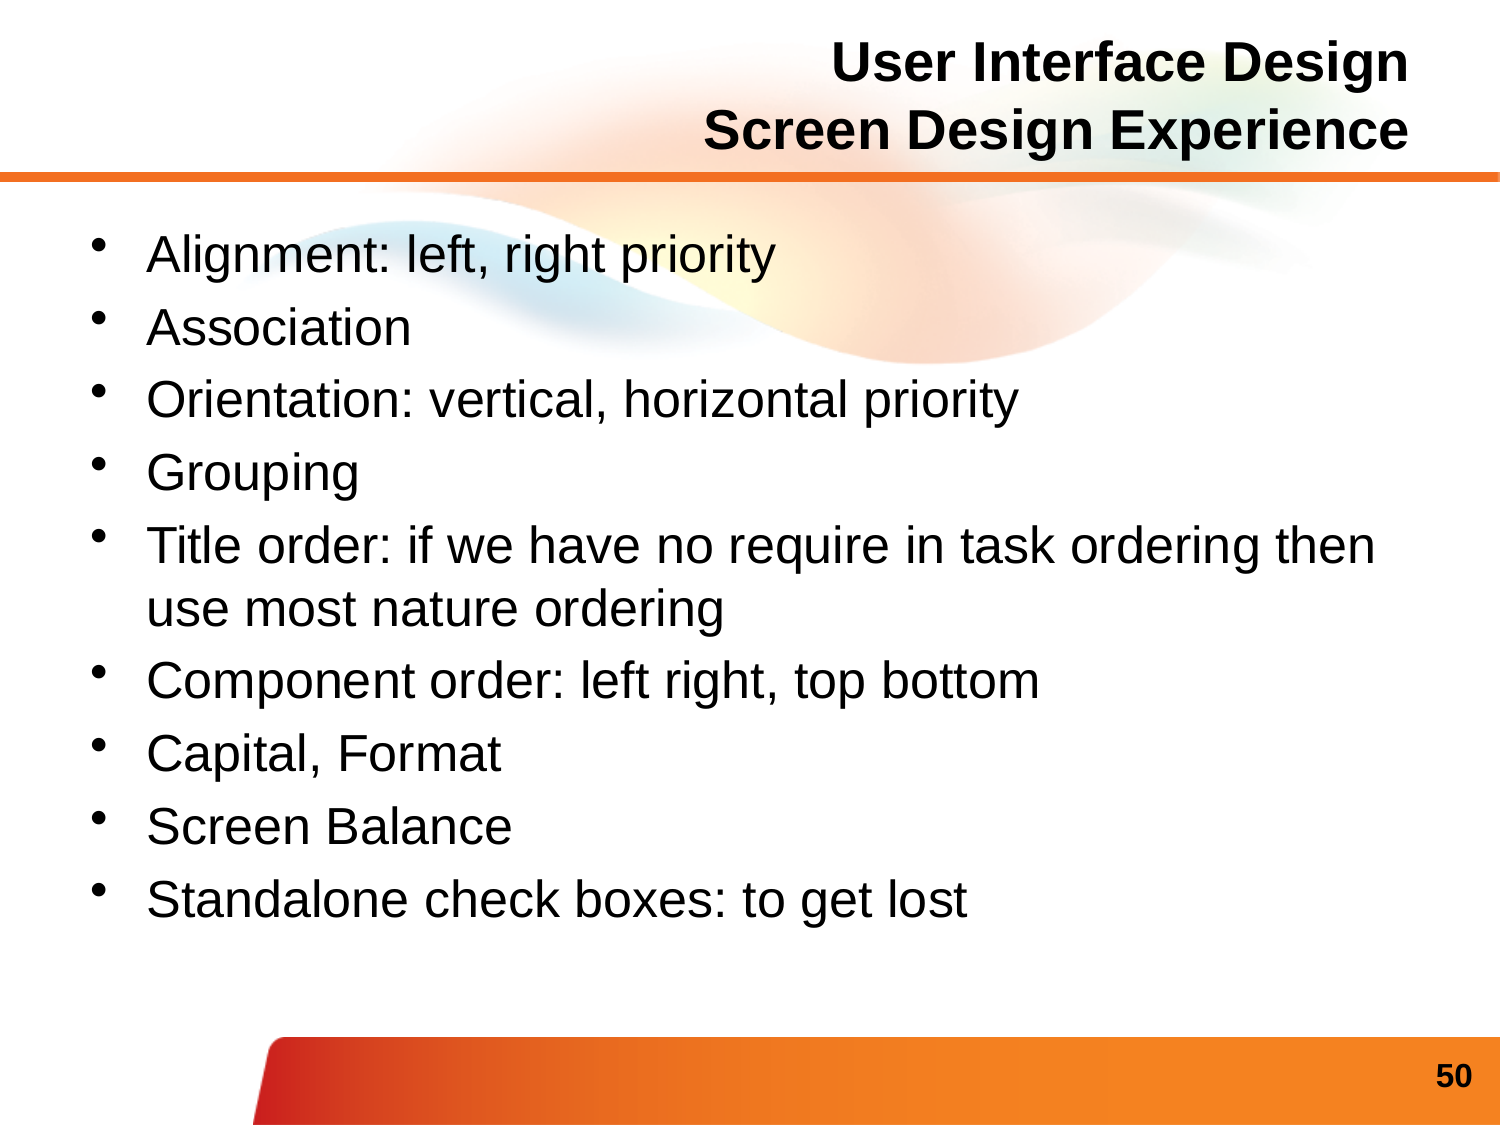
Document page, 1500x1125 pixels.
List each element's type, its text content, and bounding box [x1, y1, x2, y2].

picture [253, 1037, 1500, 1125]
title User Interface Design Screen Design Experience [437, 24, 1425, 161]
list Alignment: left, right priority Association Orientation: vertical, horizontal priority Grouping Title order: if we have no require in task ordering then use most nature ordering Component order: left right, top bottom Capital, Format Screen Balance Standalone check boxes: to get lost [75, 212, 1425, 1005]
picture [0, 0, 1500, 212]
